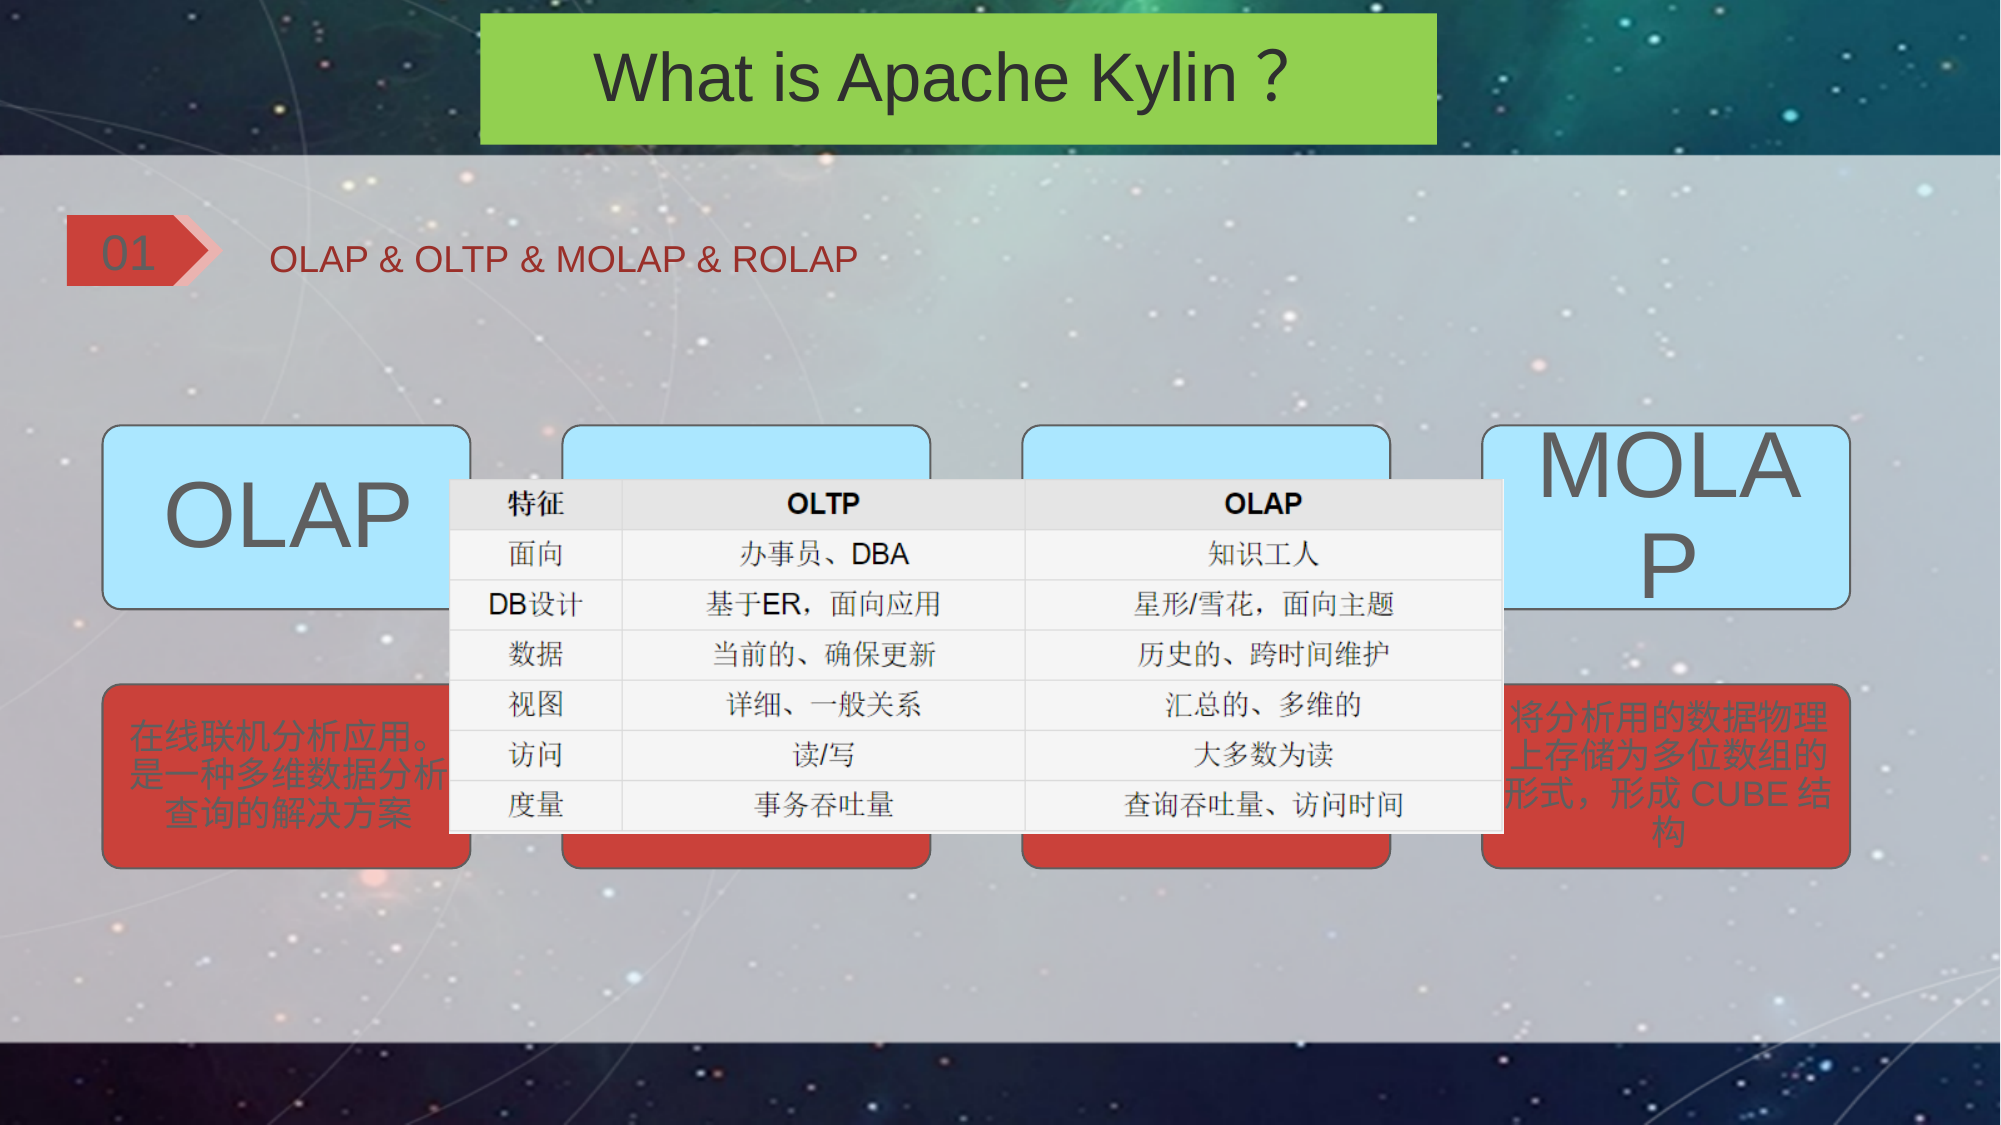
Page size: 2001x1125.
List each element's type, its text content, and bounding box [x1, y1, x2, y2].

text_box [102, 609, 1851, 943]
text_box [66, 196, 905, 305]
picture [0, 0, 2001, 1125]
text_box What is Apache Kylin？ [480, 13, 1437, 145]
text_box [102, 350, 1851, 609]
